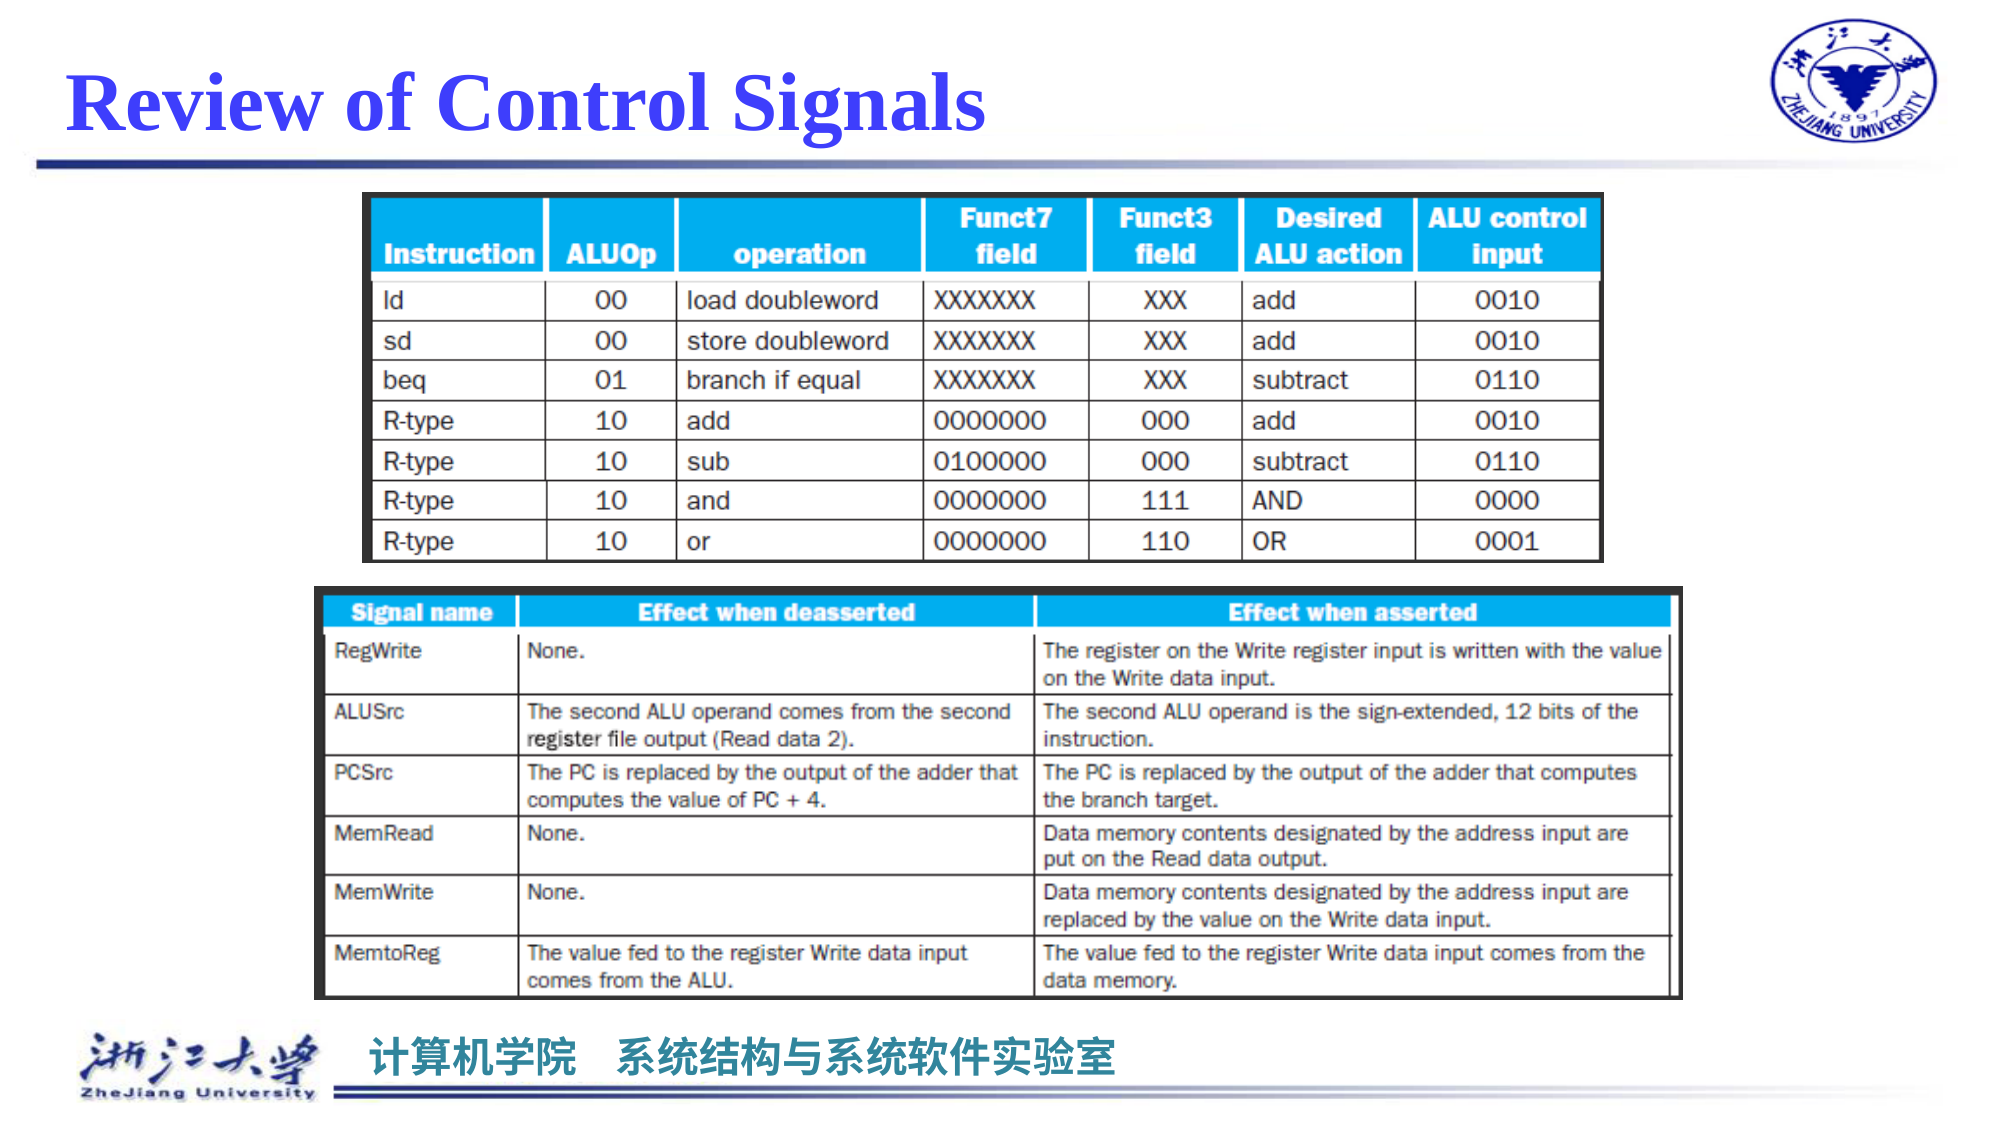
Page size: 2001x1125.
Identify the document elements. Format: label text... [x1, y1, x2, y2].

title Review of Control Signals [50, 19, 1772, 176]
picture [9, 0, 1991, 1125]
